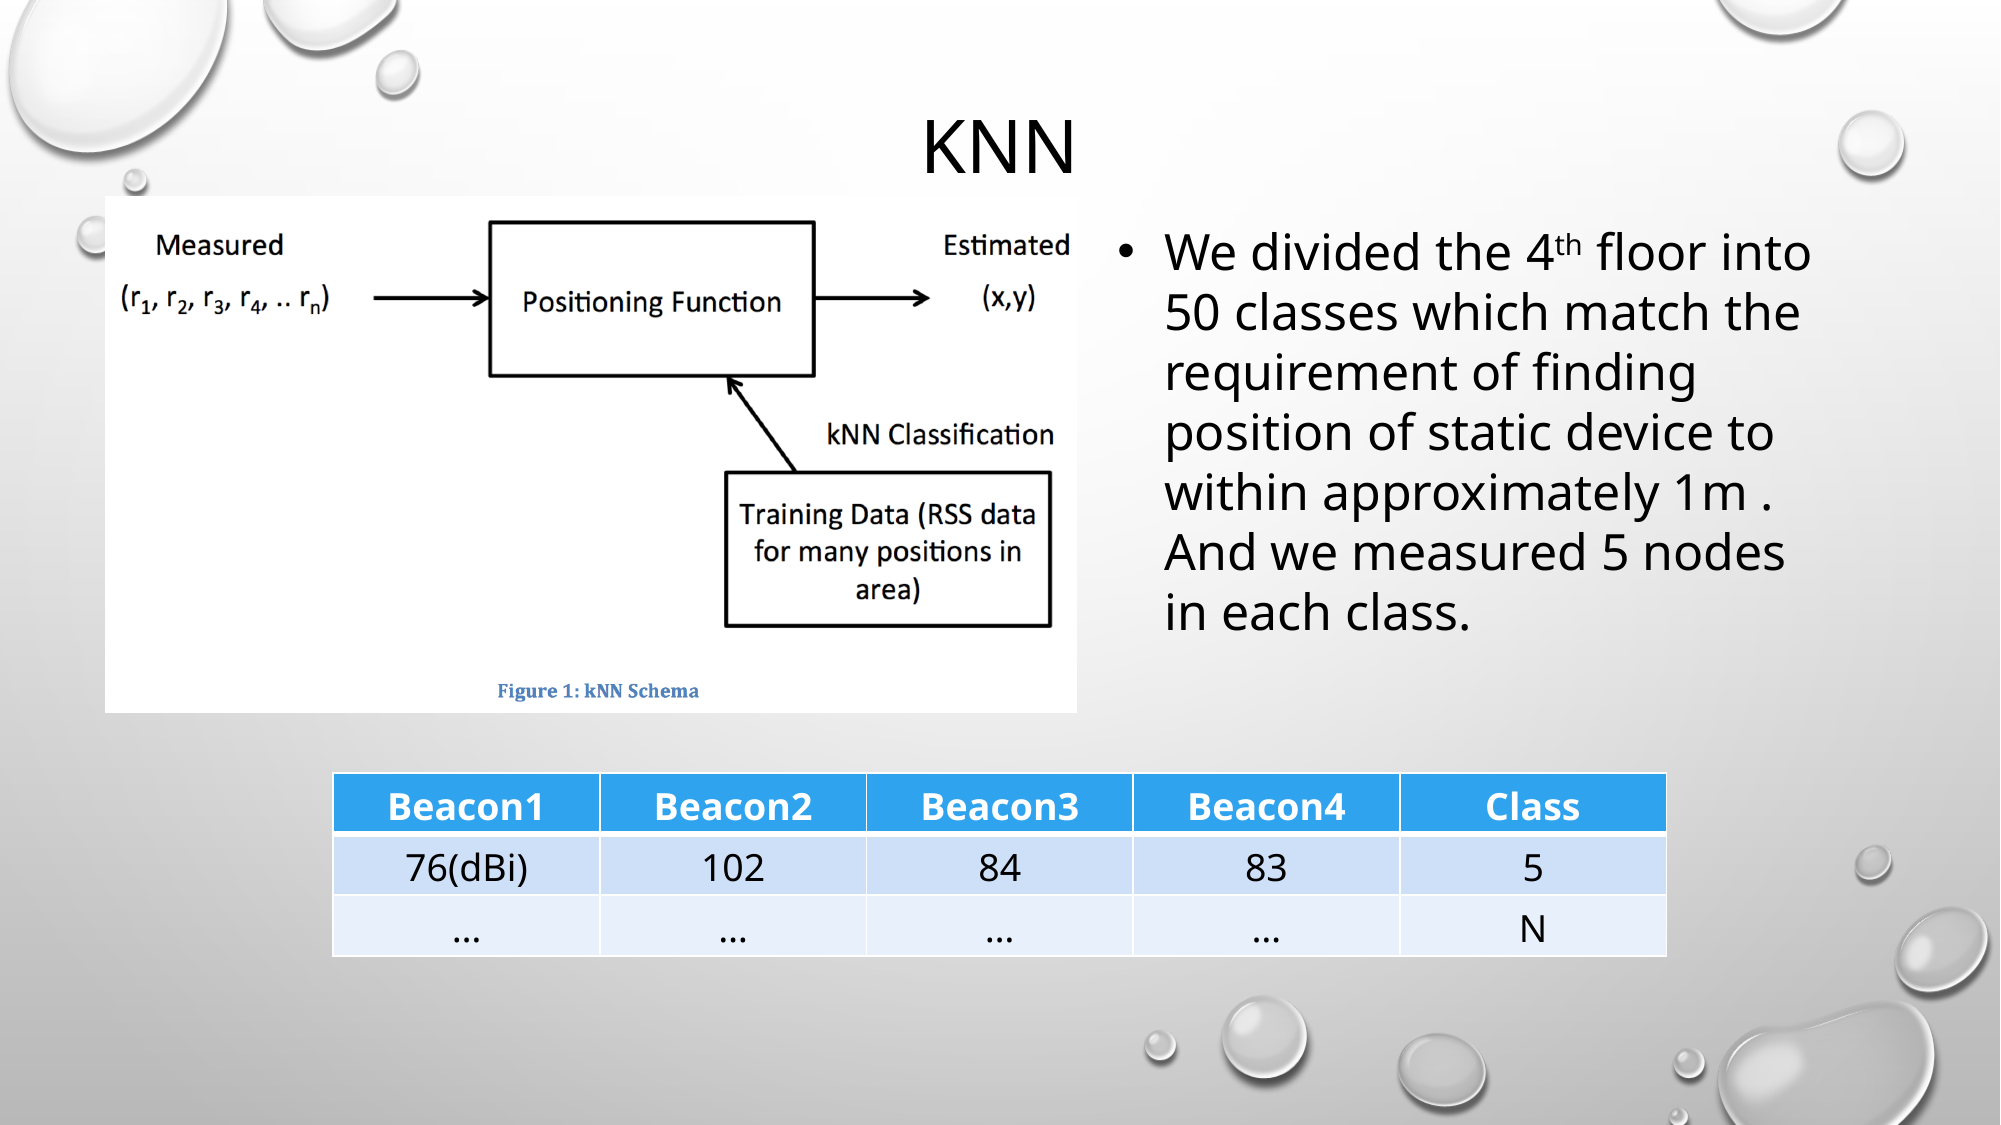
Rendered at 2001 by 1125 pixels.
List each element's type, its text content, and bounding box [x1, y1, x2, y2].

text_box We divided the 4th floor into 50 classes which match the requirement of finding position of static device to within approximately 1m . And we measured 5 nodes in each class. [1102, 213, 1850, 708]
table_cell 83 [1134, 837, 1399, 894]
table_header Beacon3 [867, 774, 1132, 831]
table_cell 84 [867, 837, 1132, 894]
table_cell … [601, 896, 866, 955]
table_cell … [1134, 896, 1399, 955]
table_cell … [867, 896, 1132, 955]
table_cell 102 [601, 837, 866, 894]
table_header Beacon1 [334, 774, 599, 831]
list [105, 196, 1078, 713]
table_header Class [1401, 774, 1666, 831]
table_header Beacon2 [601, 774, 866, 831]
table_cell N [1401, 896, 1666, 955]
table_header Beacon4 [1134, 774, 1399, 831]
picture [0, 0, 2000, 1125]
table_cell 5 [1401, 837, 1666, 894]
title KNN [150, 101, 1850, 197]
table_cell … [334, 896, 599, 955]
table_cell 76(dBi) [334, 837, 599, 894]
